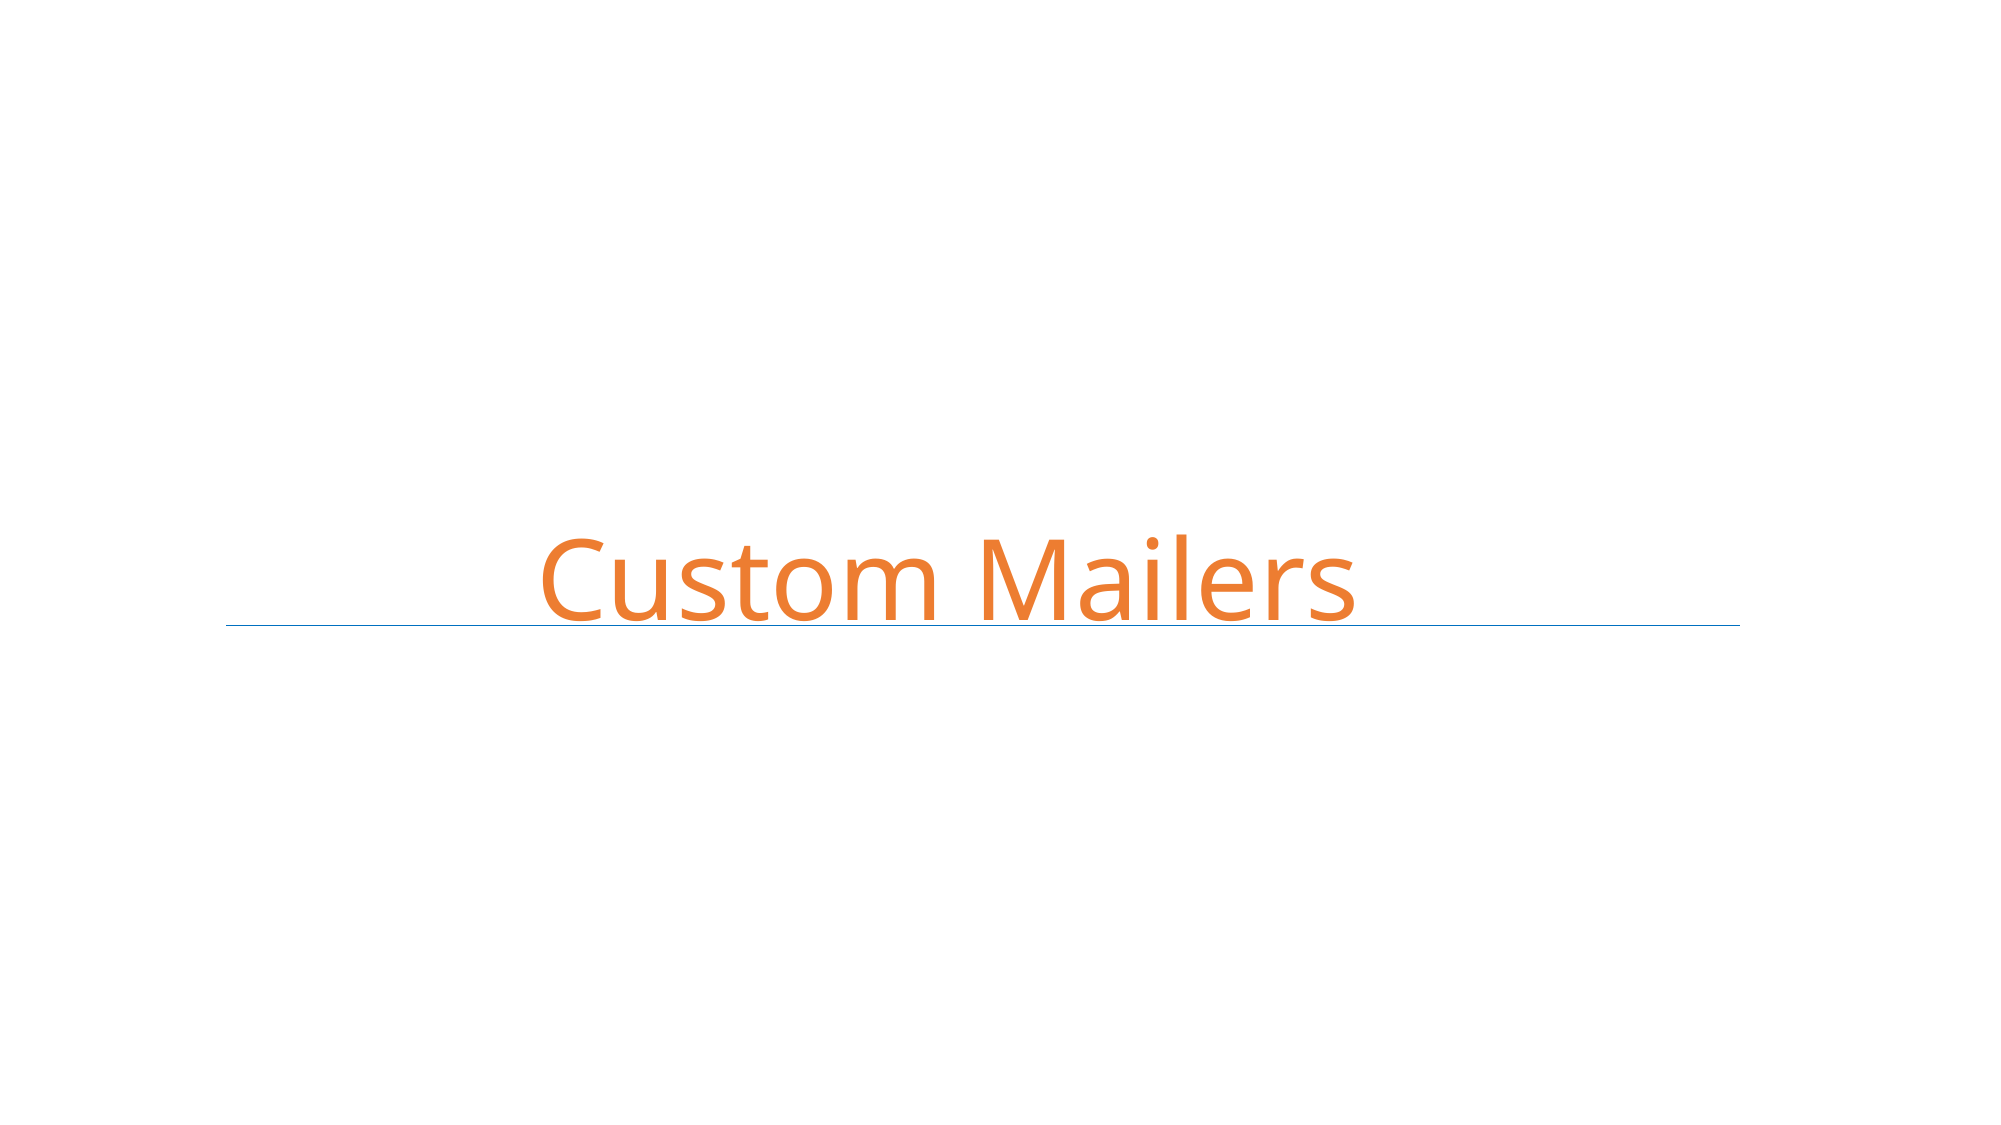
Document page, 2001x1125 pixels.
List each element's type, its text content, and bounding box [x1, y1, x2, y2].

text_box Custom Mailers [374, 515, 1522, 625]
